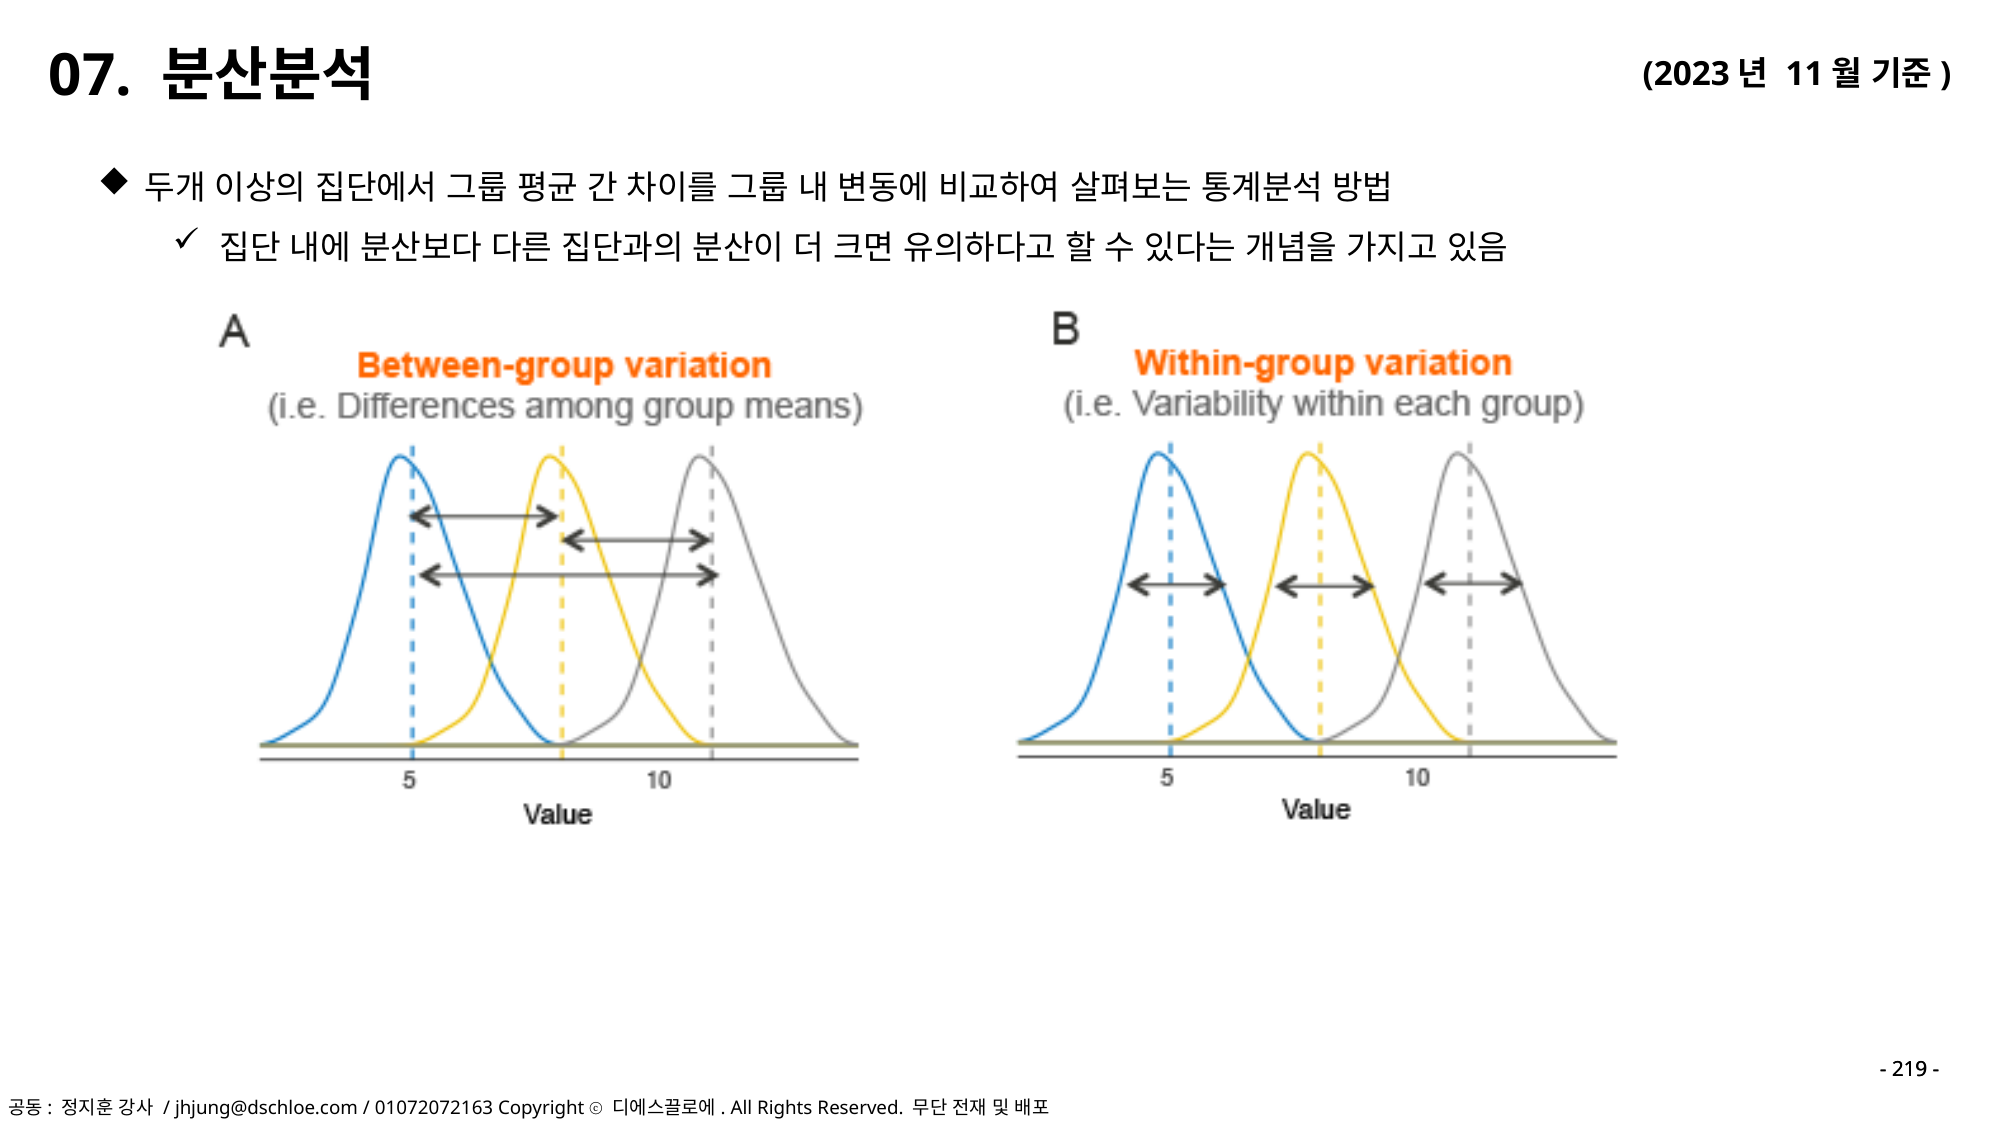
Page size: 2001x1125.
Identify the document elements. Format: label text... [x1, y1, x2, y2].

slide_number - 219 - [1504, 1039, 1955, 1100]
text_box 07. 분산분석 [34, 30, 390, 115]
text_box 두개 이상의 집단에서 그룹 평균 간 차이를 그룹 내 변동에 비교하여 살펴보는 통계분석 방법 집단 내에 분산보다 다른 집단과의 분산이 더 크면 유의하다고 할 수 있다는 개념을 가지고 있음 [83, 138, 1988, 274]
picture [210, 292, 1633, 840]
